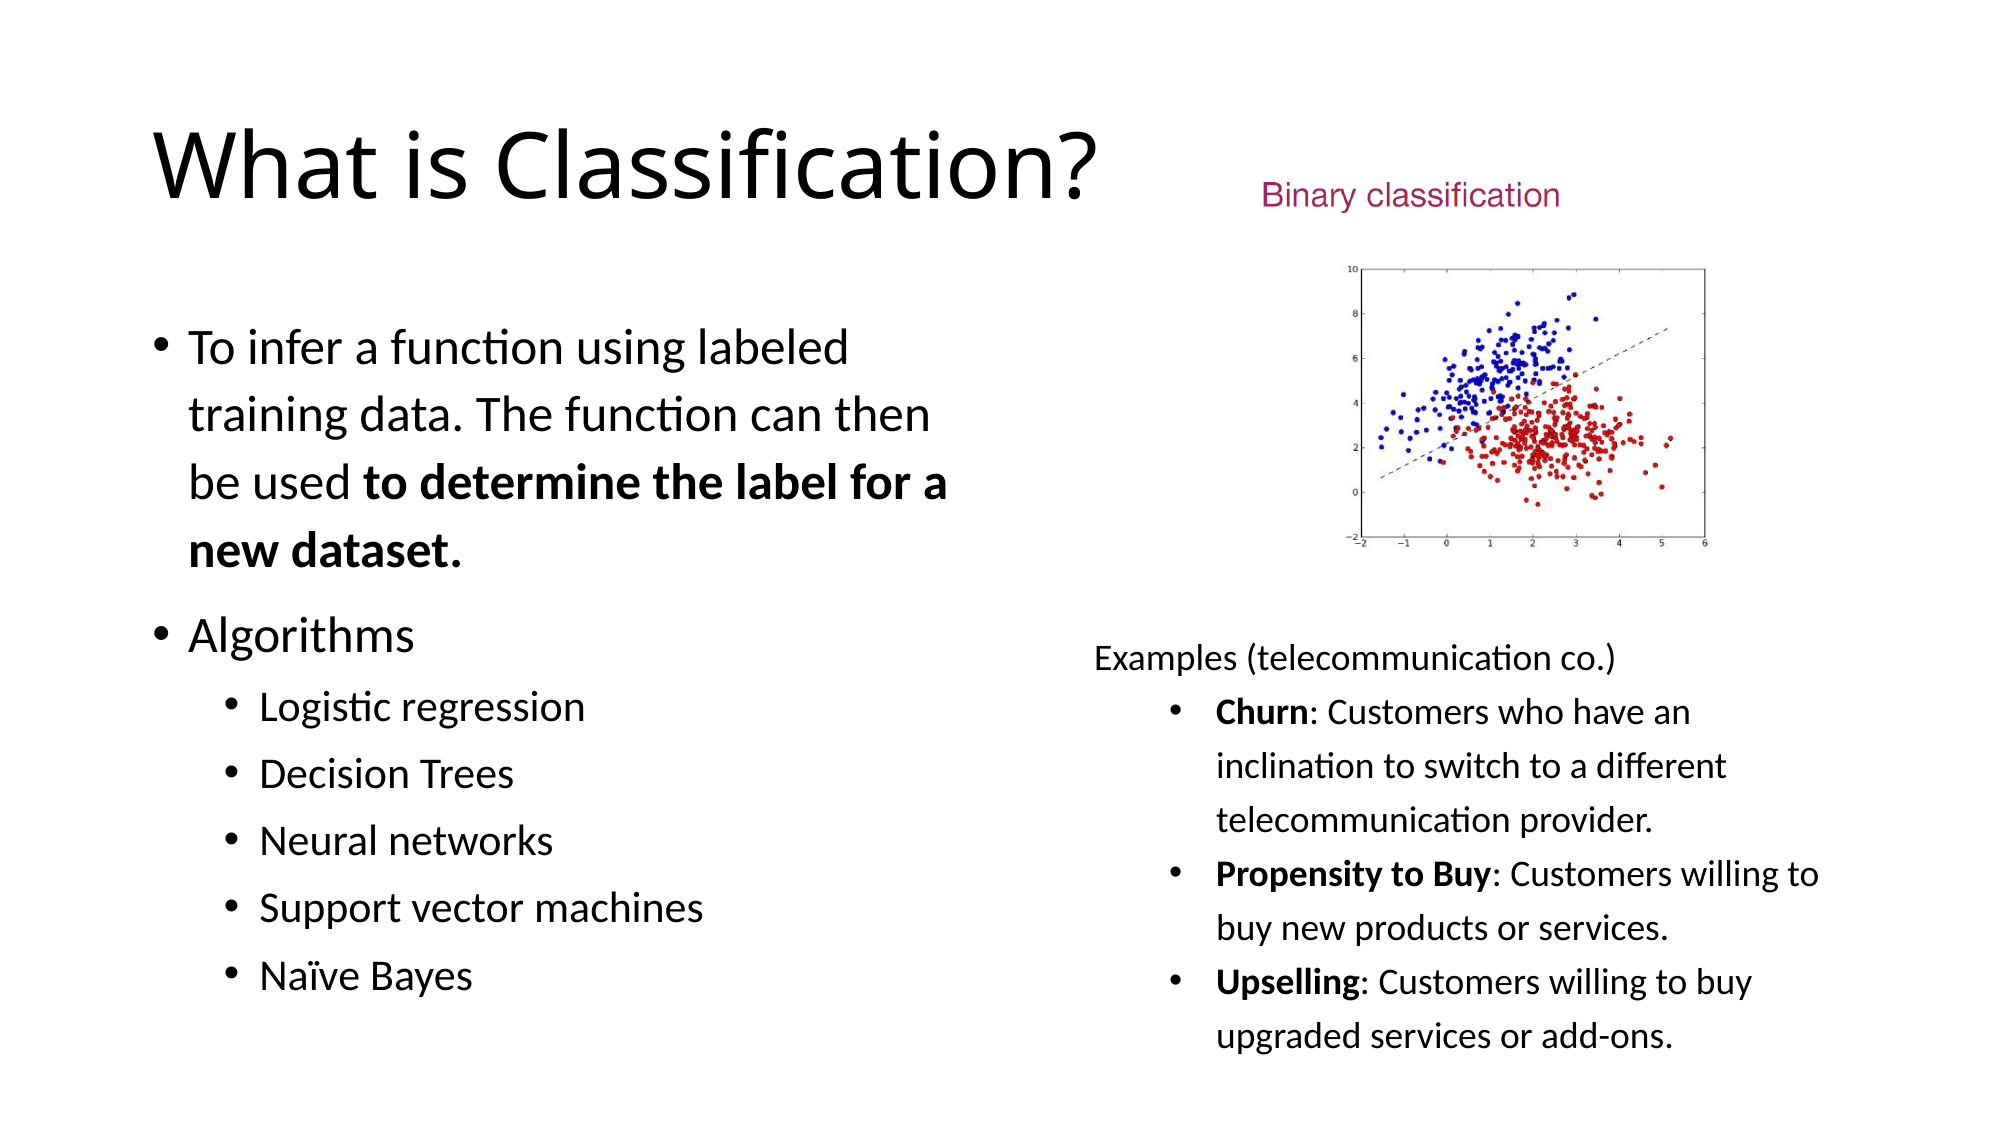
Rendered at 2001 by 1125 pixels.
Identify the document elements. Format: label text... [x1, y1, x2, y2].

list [1238, 168, 1728, 569]
list To infer a function using labeled training data. The function can then be used to determine the label for a new dataset. Algorithms Logistic regression Decision Trees Neural networks Support vector machines Naïve Bayes [137, 299, 988, 1014]
title What is Classification? [137, 59, 1863, 278]
text_box Examples (telecommunication co.) Churn: Customers who have an inclination to switch to a different telecommunication provider. Propensity to Buy: Customers willing to buy new products or services. Upselling: Customers willing to buy upgraded services or add-ons. [1079, 616, 1873, 1064]
